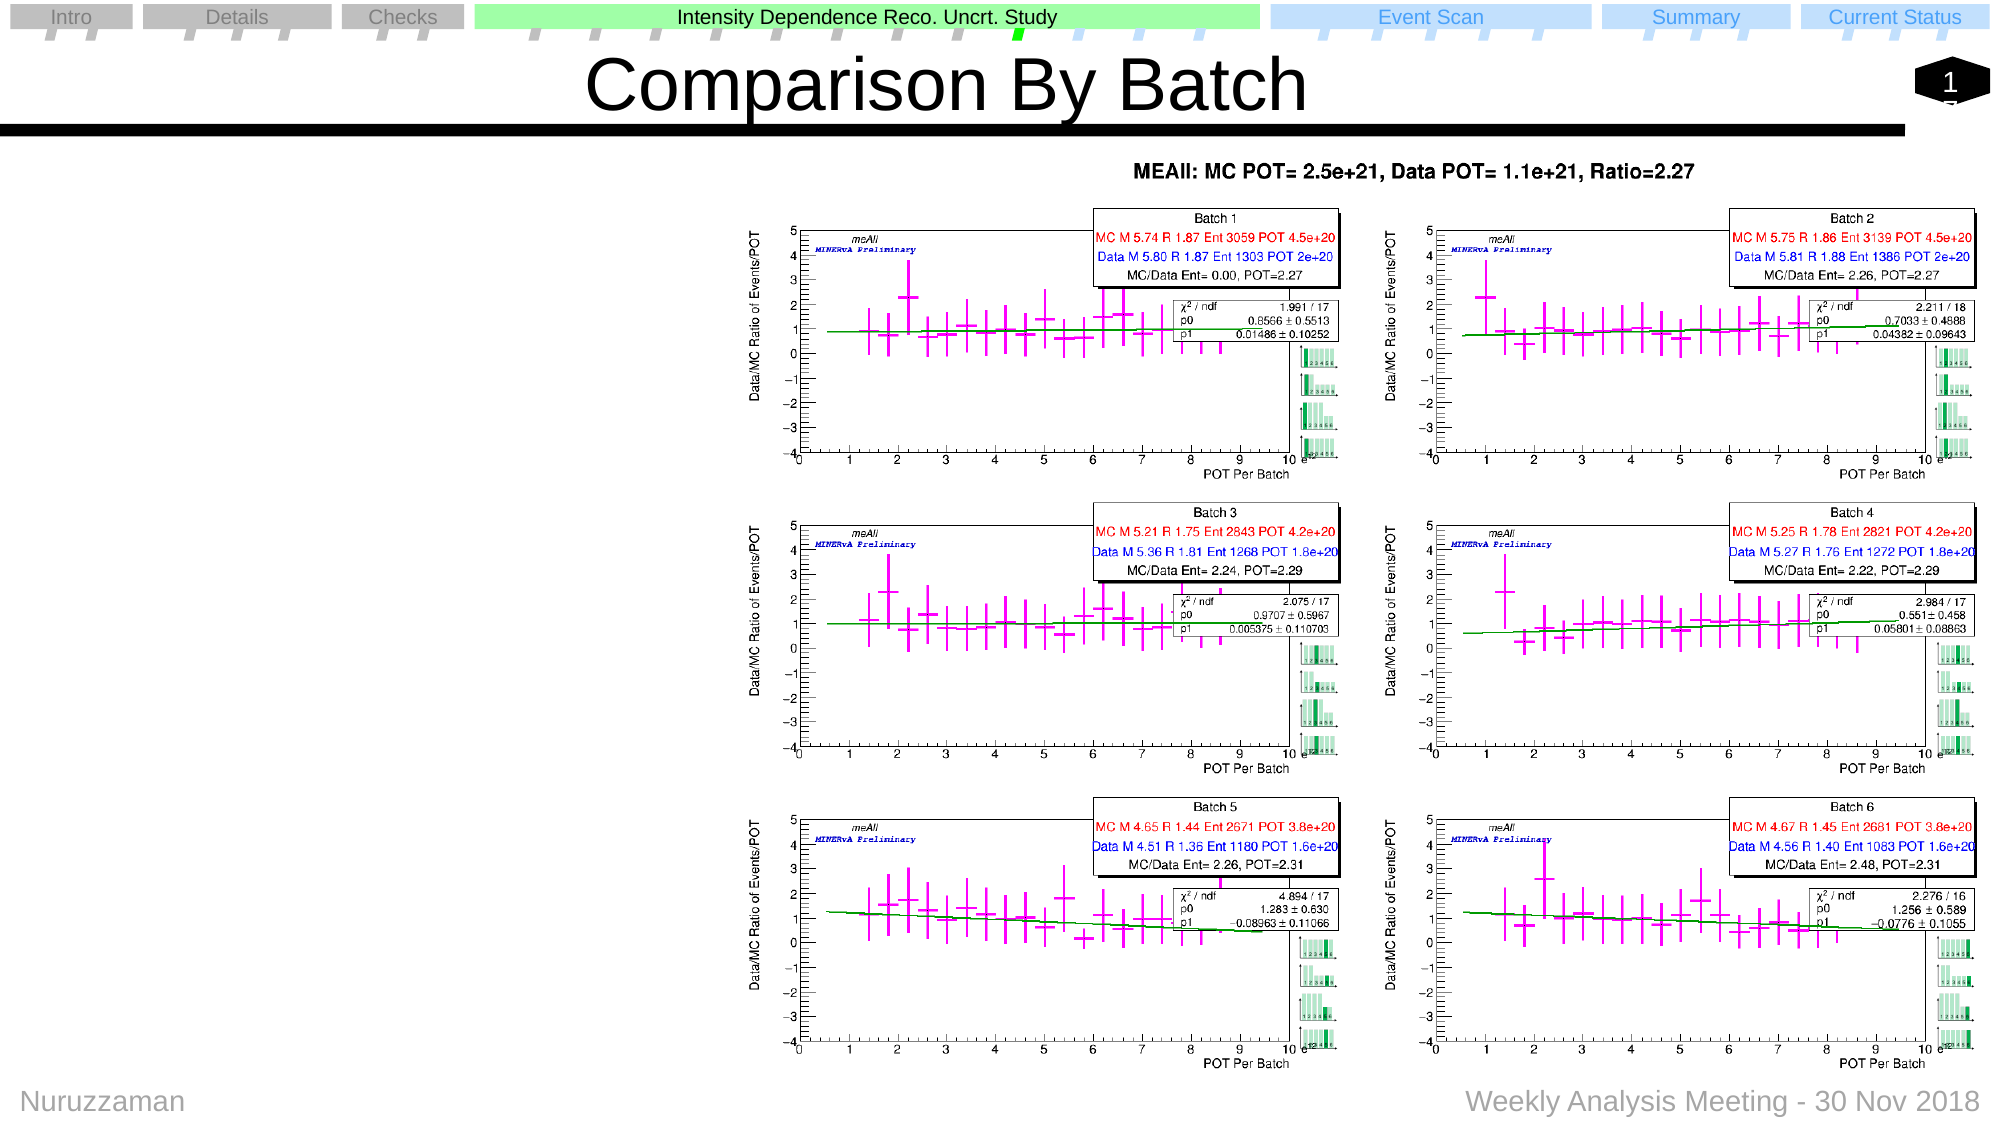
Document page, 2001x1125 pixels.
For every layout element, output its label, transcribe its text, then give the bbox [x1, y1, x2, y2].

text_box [1297, 342, 1976, 1050]
picture [720, 142, 2000, 1082]
title Comparison By Batch [0, 42, 1916, 131]
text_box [10, 4, 1990, 40]
